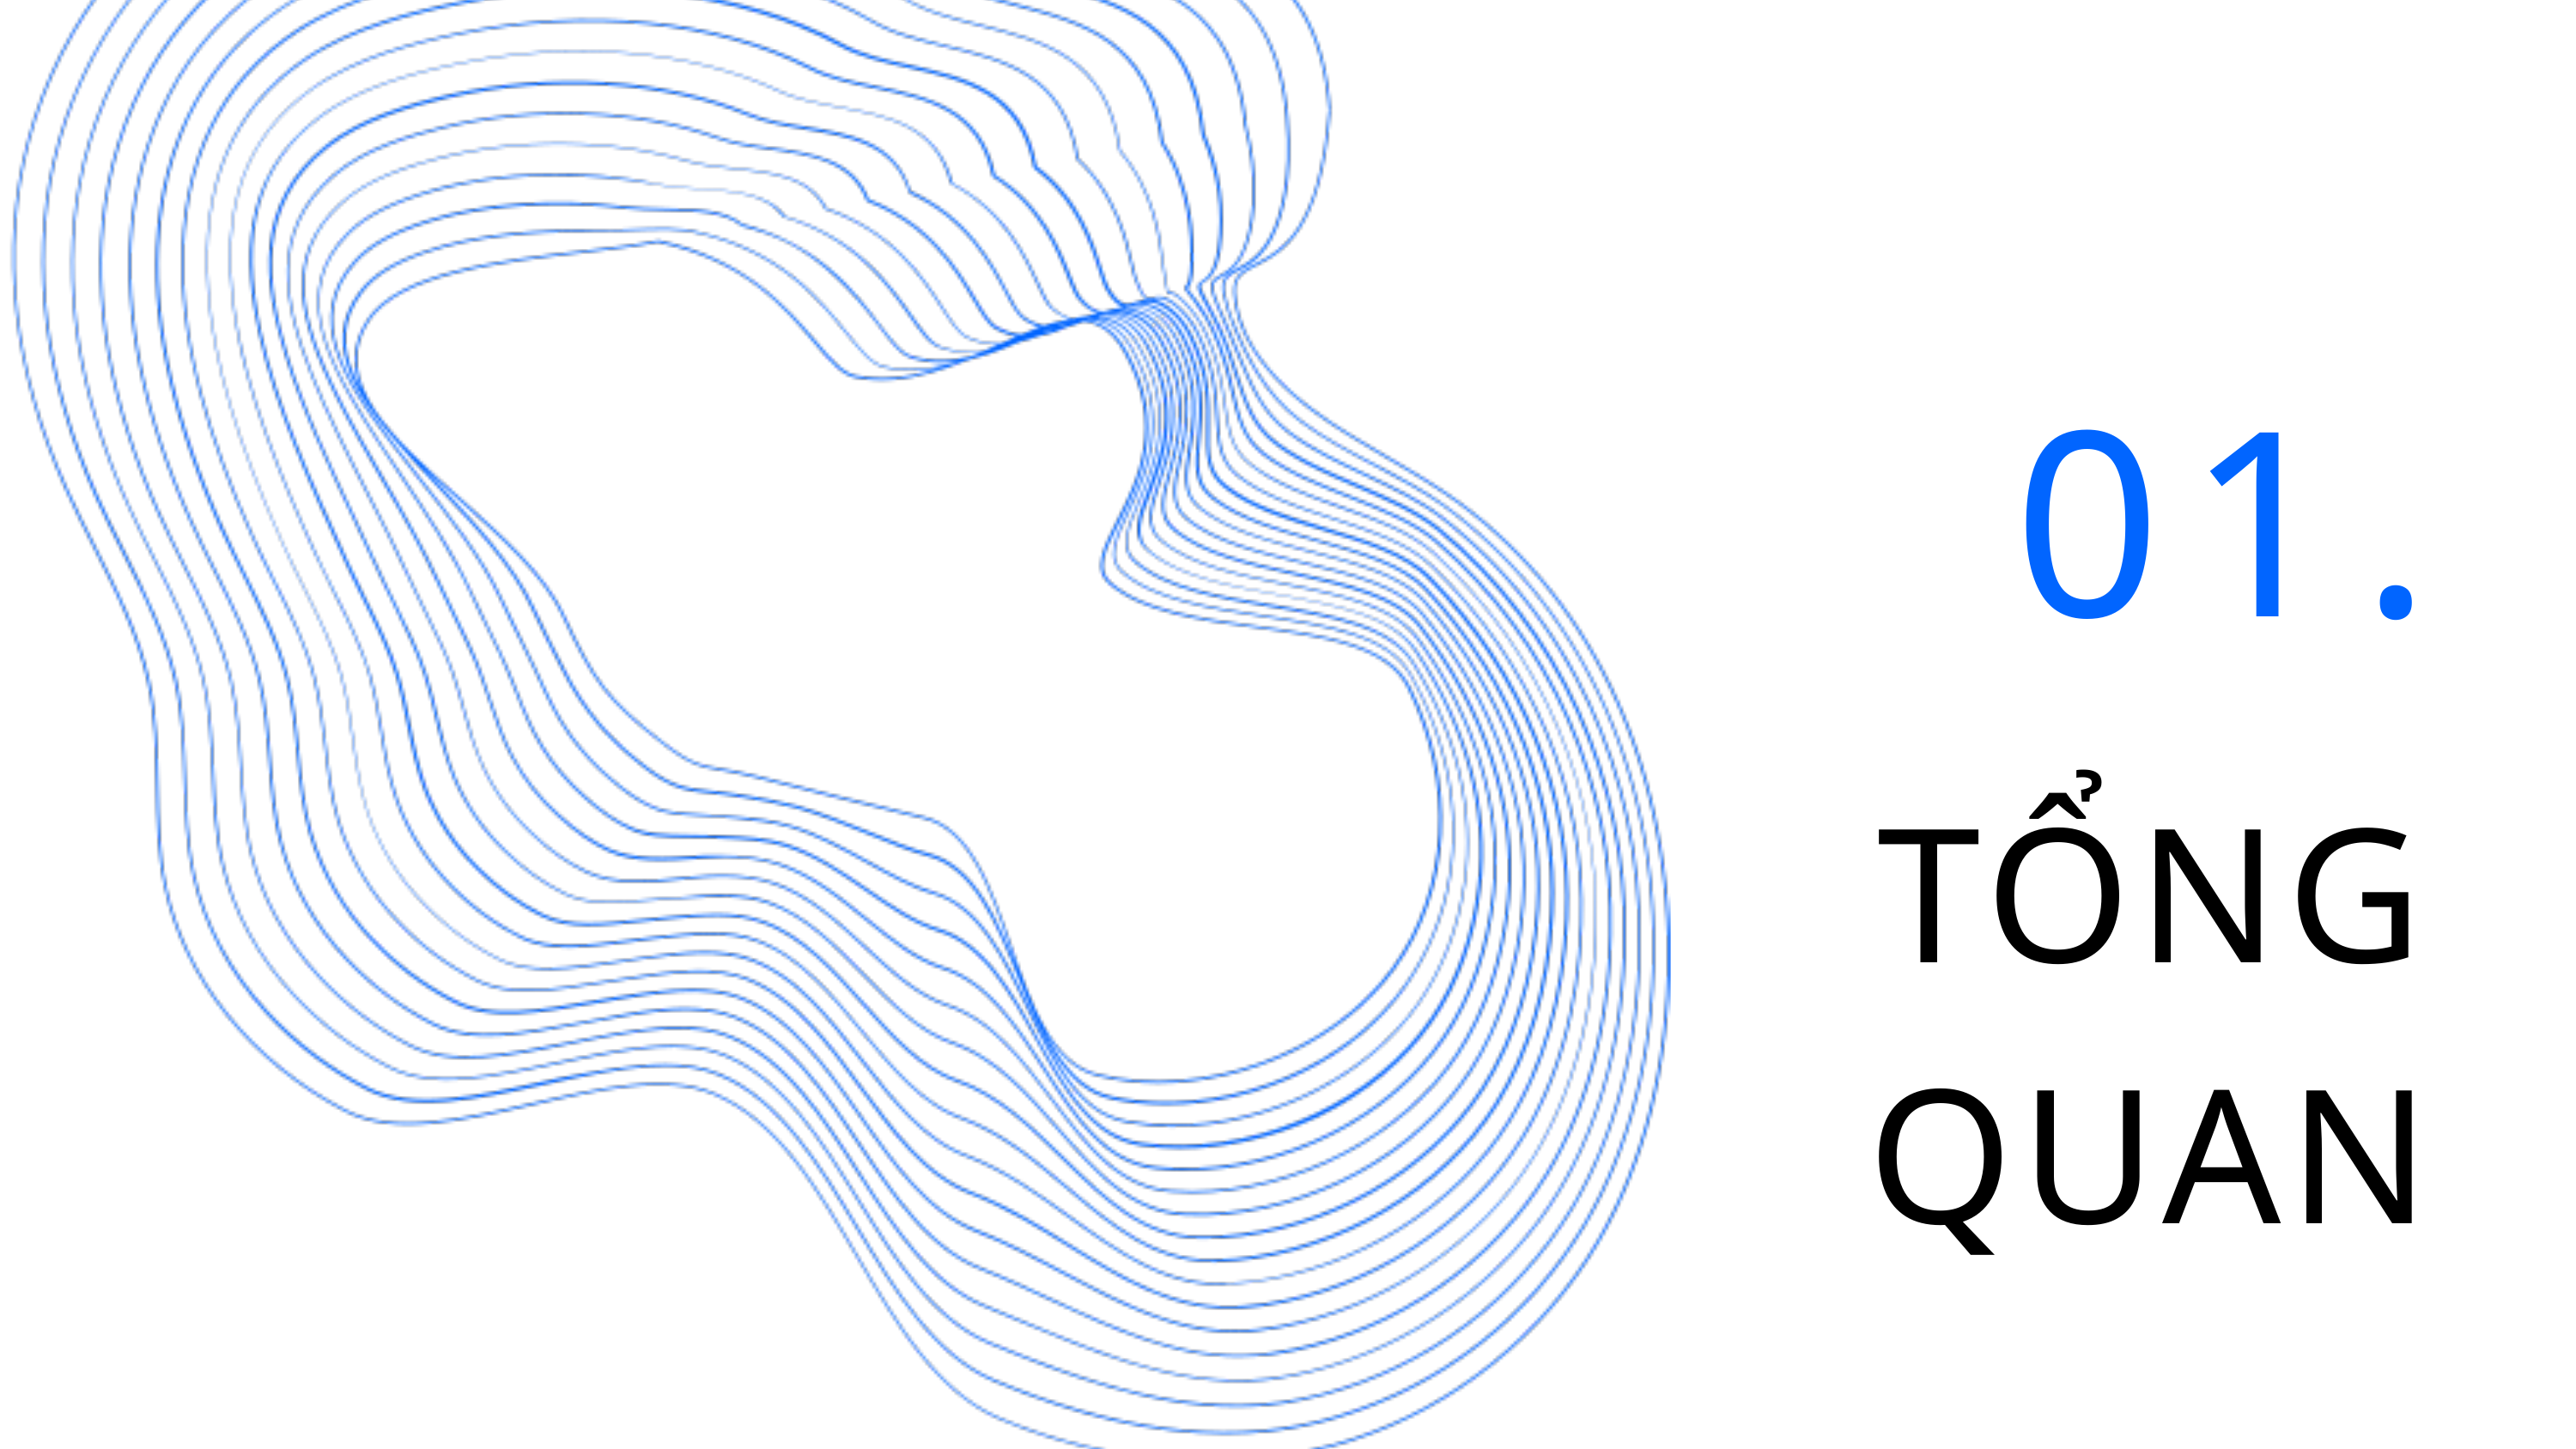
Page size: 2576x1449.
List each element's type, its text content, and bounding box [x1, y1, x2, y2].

text_box TỔNG QUAN [1671, 739, 2432, 1261]
text_box 01. [1599, 359, 2432, 669]
text_box [0, 0, 1671, 1449]
